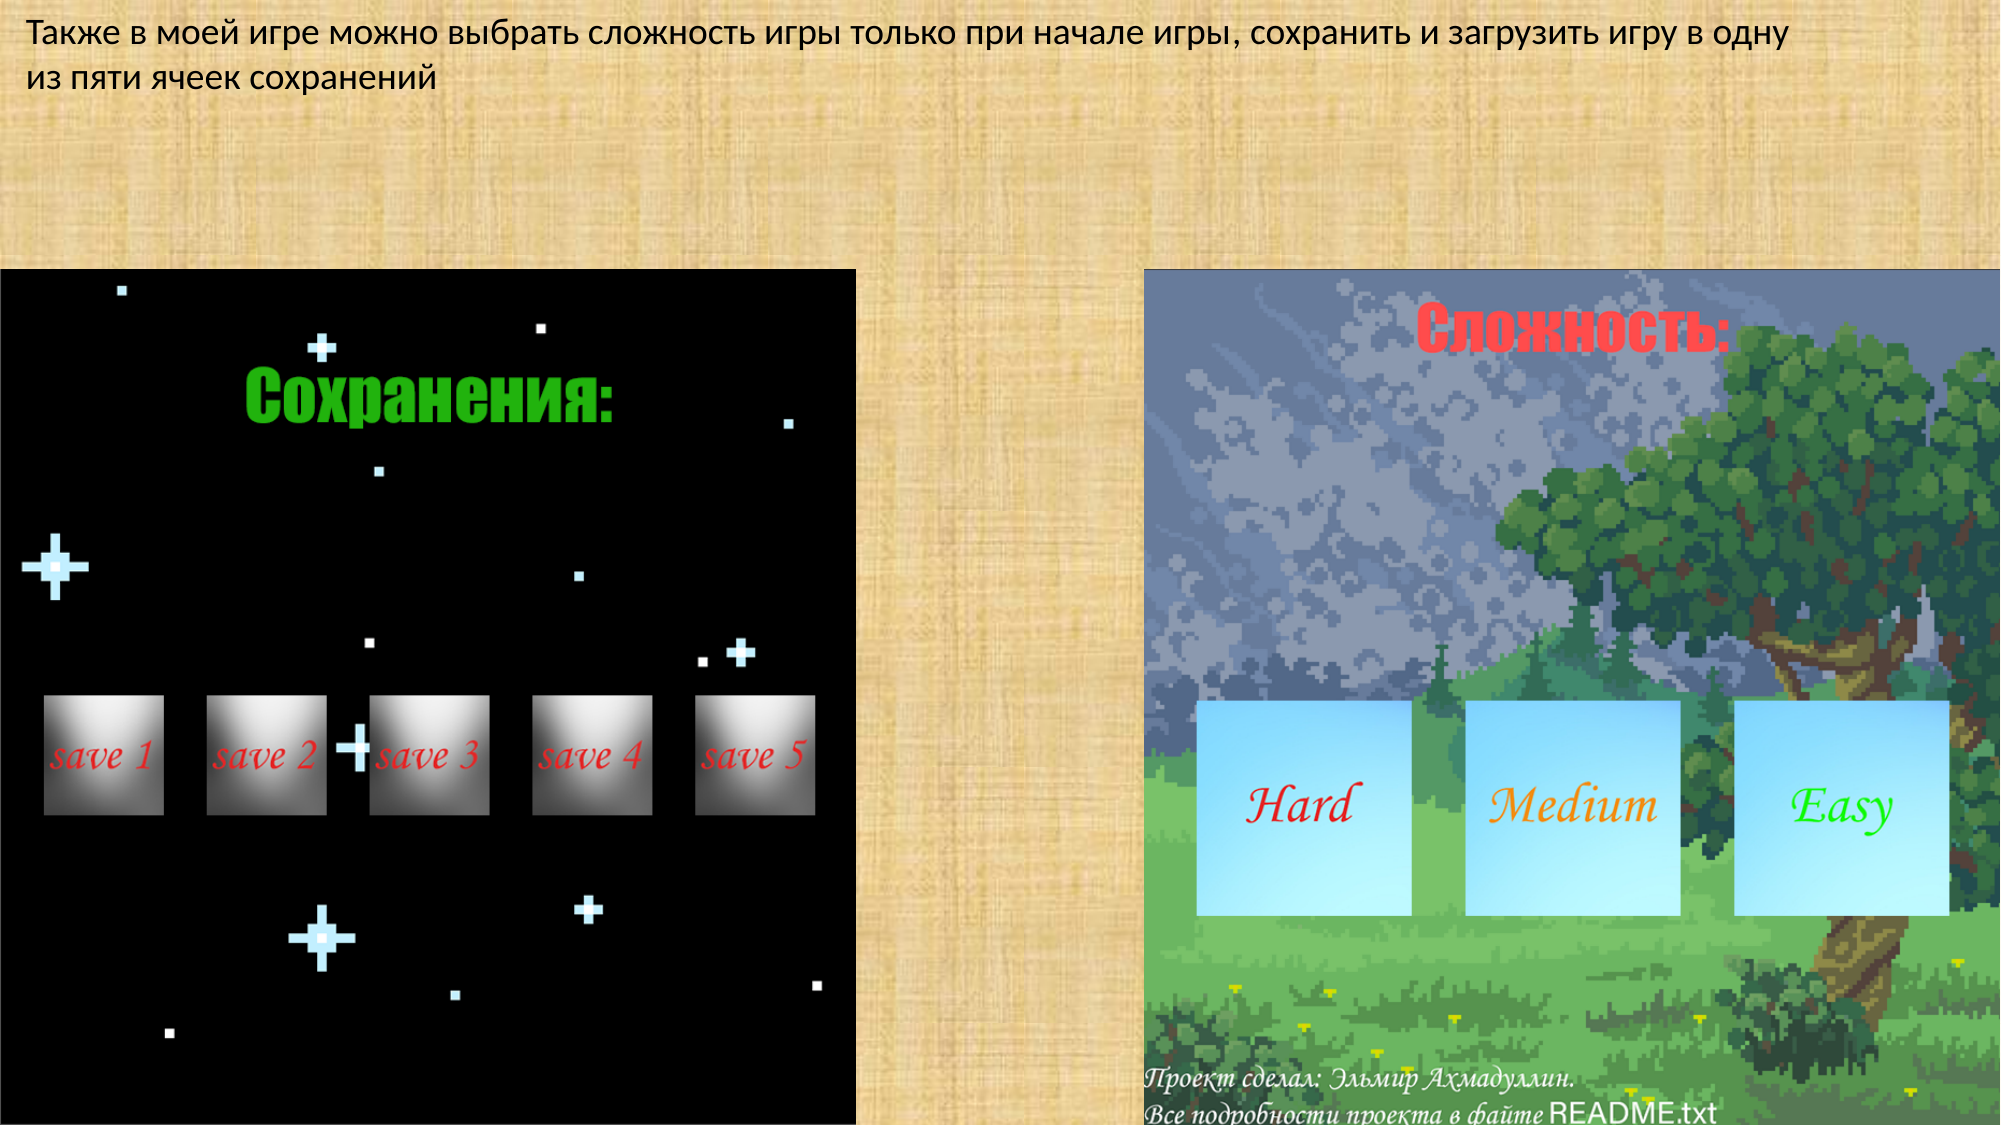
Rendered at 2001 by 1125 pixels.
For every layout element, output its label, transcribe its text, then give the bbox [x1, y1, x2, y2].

text_box Также в моей игре можно выбрать сложность игры только при начале игры, сохранить и загрузить игру в одну из пяти ячеек сохранений [11, 0, 1814, 105]
picture [0, 0, 2001, 1125]
